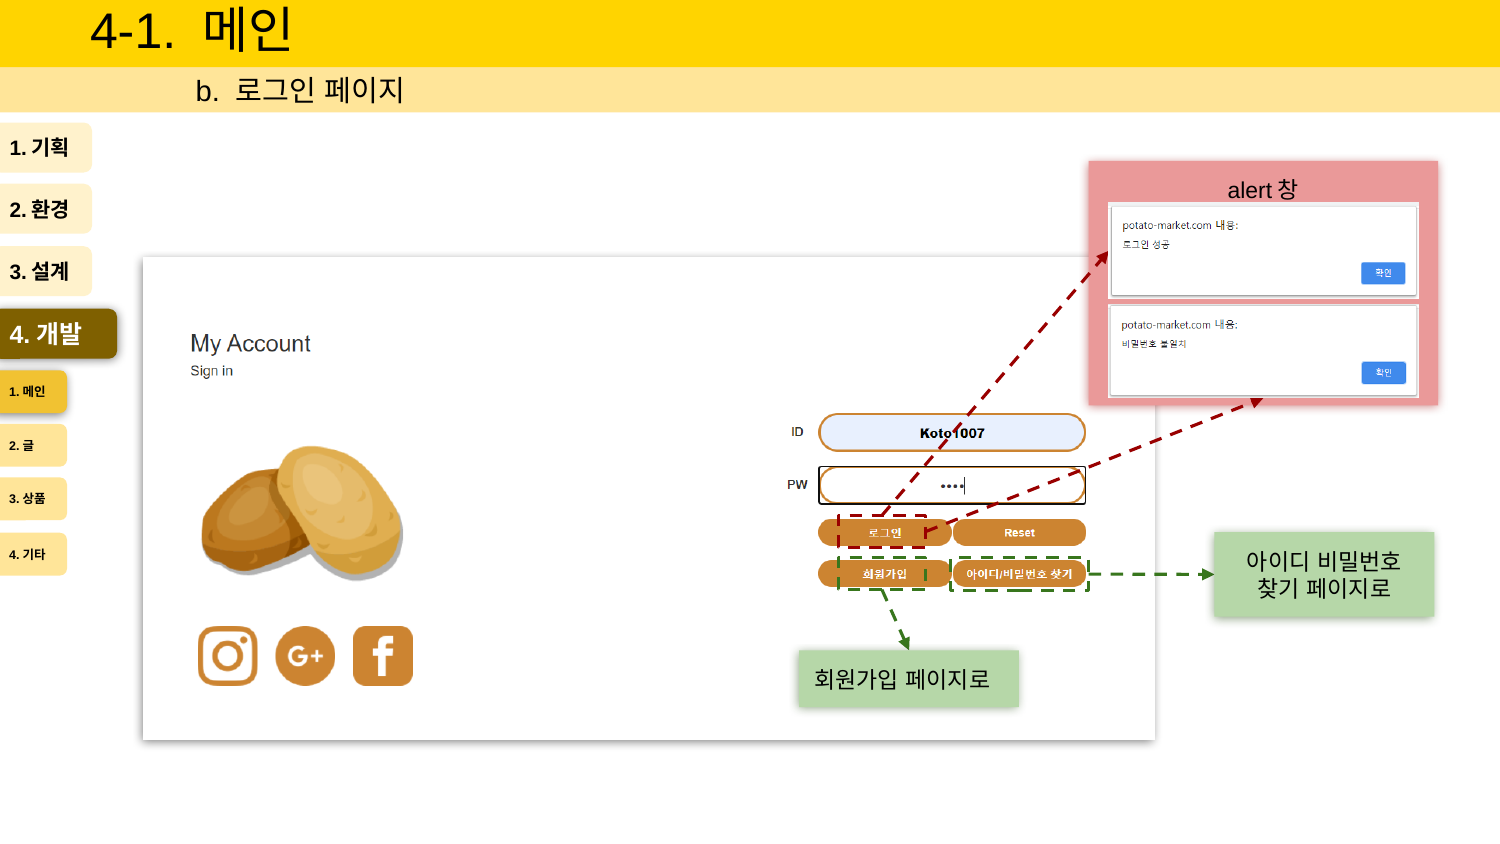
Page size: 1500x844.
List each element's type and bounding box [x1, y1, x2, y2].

title [74, 0, 1473, 69]
text_box [0, 370, 68, 414]
text_box [0, 122, 93, 173]
text_box [0, 246, 93, 297]
text_box [0, 308, 118, 359]
text_box [0, 532, 68, 576]
picture [143, 257, 1155, 740]
text_box [0, 0, 1500, 113]
text_box [0, 423, 68, 467]
text_box [0, 477, 68, 521]
text_box [798, 160, 1439, 708]
text_box [0, 183, 93, 234]
